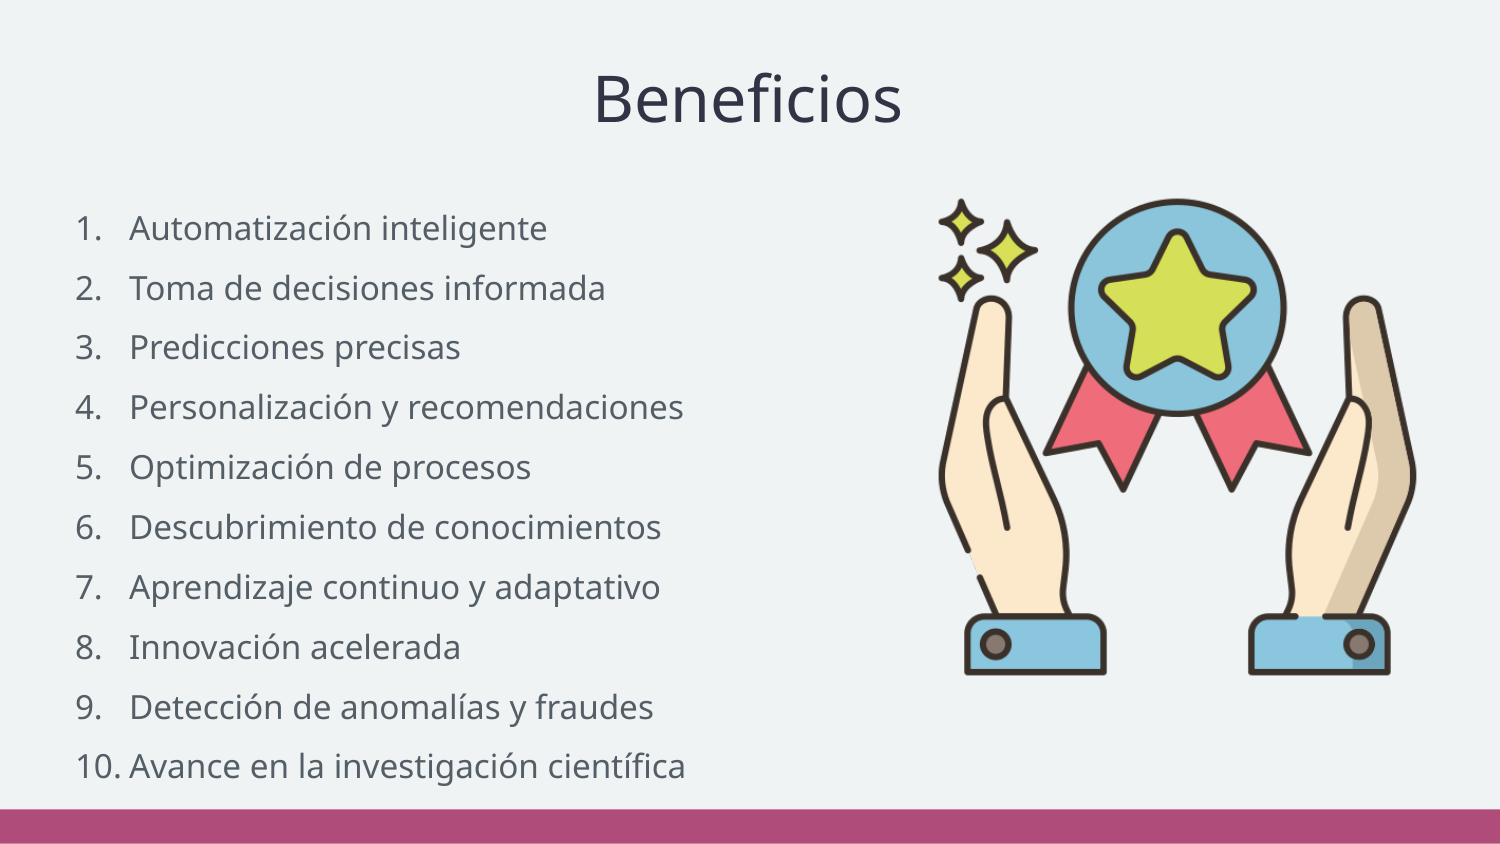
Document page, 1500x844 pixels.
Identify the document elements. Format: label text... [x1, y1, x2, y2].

subtitle Automatización inteligente Toma de decisiones informada Predicciones precisas Personalización y recomendaciones Optimización de procesos Descubrimiento de conocimientos Aprendizaje continuo y adaptativo Innovación acelerada Detección de anomalías y fraudes Avance en la investigación científica [39, 171, 808, 672]
picture [907, 166, 1448, 707]
title Beneficios [116, 42, 1380, 168]
